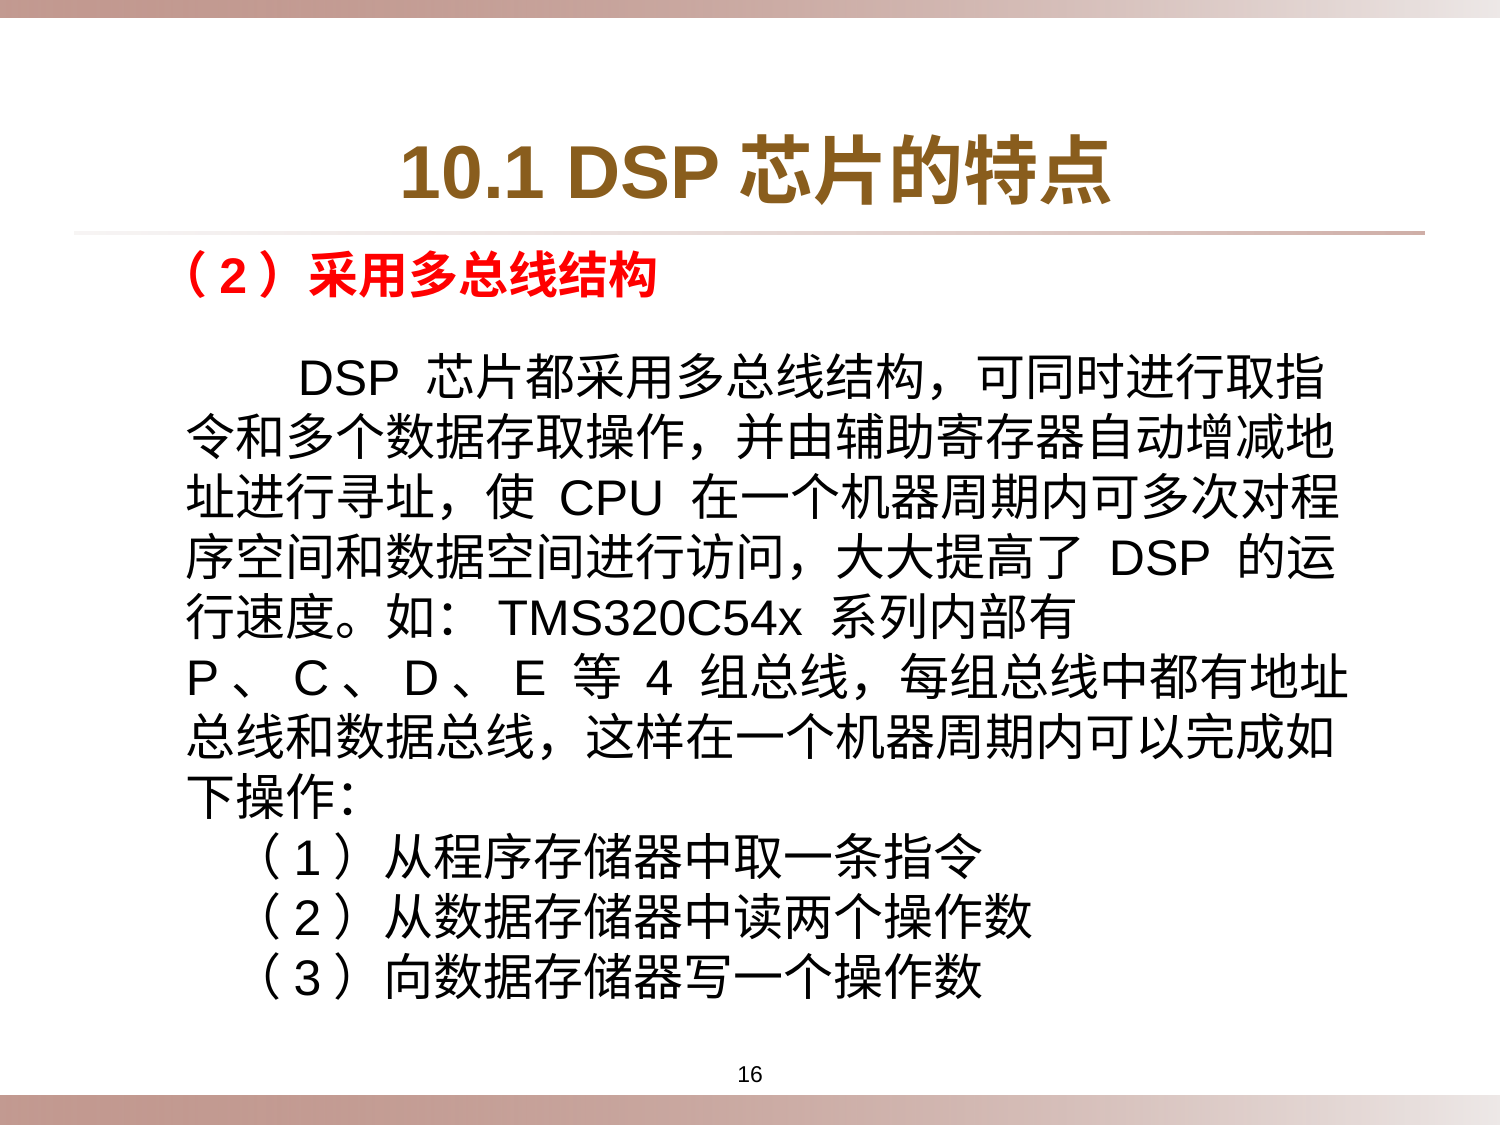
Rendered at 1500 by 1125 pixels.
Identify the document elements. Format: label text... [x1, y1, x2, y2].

text_box （2）采用多总线结构 [142, 236, 685, 312]
title 10.1 DSP芯片的特点 [194, 115, 1319, 232]
slide_number 16 [675, 1050, 825, 1097]
text_box DSP 芯片都采用多总线结构，可同时进行取指令和多个数据存取操作，并由辅助寄存器自动增减地址进行寻址，使 CPU 在一个机器周期内可多次对程序空间和数据空间进行访问，大大提高了 DSP 的运行速度。如：TMS320C54x 系列内部有 P、C、D、E 等 4 组总线，每组总线中都有地址总线和数据总线，这样在一个机器周期内可以完成如下操作： （1）从程序存储器中取一条指令 （2）从数据存储器中读两个操作数 （3）向数据存储器写一个操作数 [171, 337, 1376, 1013]
